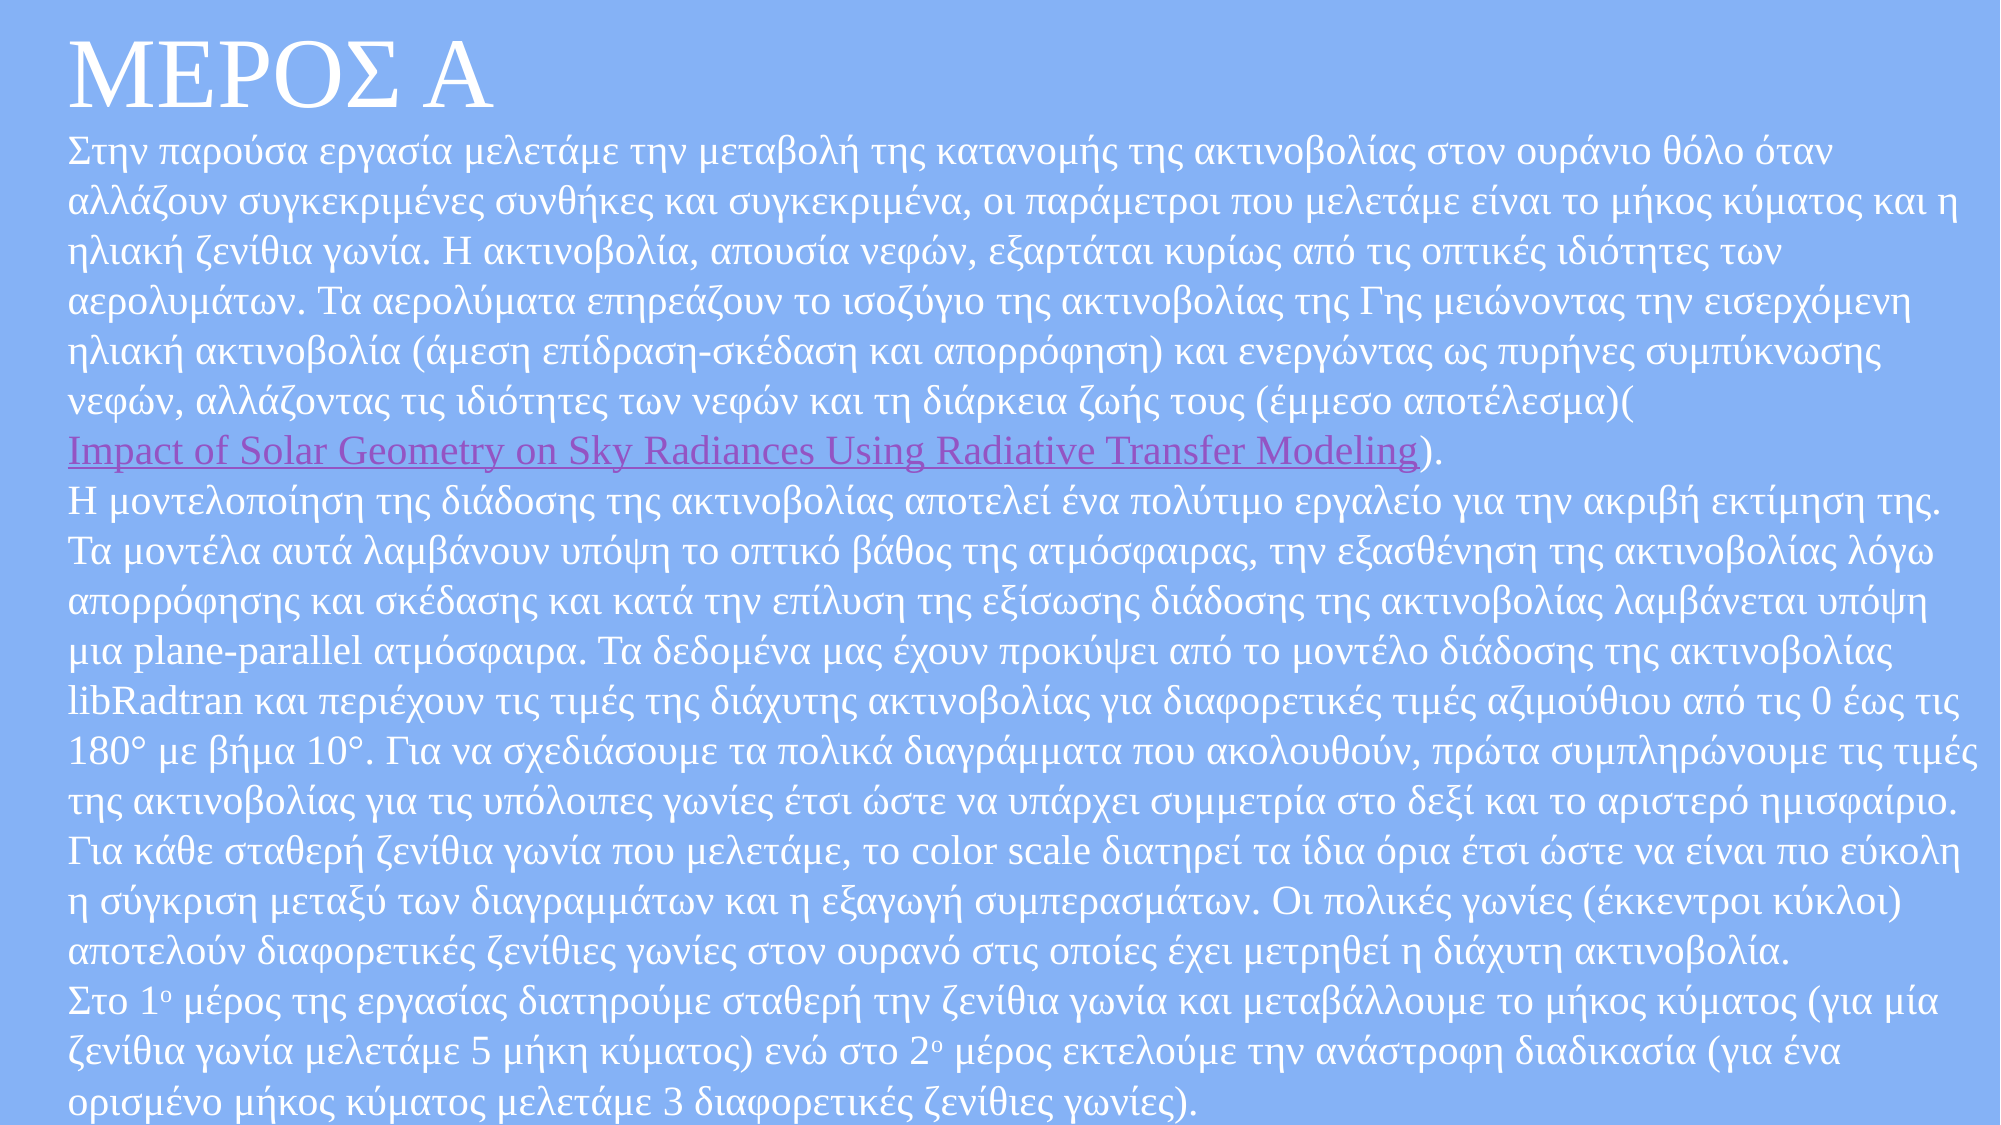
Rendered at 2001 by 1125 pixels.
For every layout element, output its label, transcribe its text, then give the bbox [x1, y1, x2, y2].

text_box Στην παρούσα εργασία μελετάμε την μεταβολή της κατανομής της ακτινοβολίας στον ουράνιο θόλο όταν αλλάζουν συγκεκριμένες συνθήκες και συγκεκριμένα, οι παράμετροι που μελετάμε είναι το μήκος κύματος και η ηλιακή ζενίθια γωνία. Η ακτινοβολία, απουσία νεφών, εξαρτάται κυρίως από τις οπτικές ιδιότητες των αερολυμάτων. Τα αερολύματα επηρεάζουν το ισοζύγιο της ακτινοβολίας της Γης μειώνοντας την εισερχόμενη ηλιακή ακτινοβολία (άμεση επίδραση-σκέδαση και απορρόφηση) και ενεργώντας ως πυρήνες συμπύκνωσης νεφών, αλλάζοντας τις ιδιότητες των νεφών και τη διάρκεια ζωής τους (έμμεσο αποτέλεσμα)(Impact of Solar Geometry on Sky Radiances Using Radiative Transfer Modeling). Η μοντελοποίηση της διάδοσης της ακτινοβολίας αποτελεί ένα πολύτιμο εργαλείο για την ακριβή εκτίμηση της. Τα μοντέλα αυτά λαμβάνουν υπόψη το οπτικό βάθος της ατμόσφαιρας, την εξασθένηση της ακτινοβολίας λόγω απορρόφησης και σκέδασης και κατά την επίλυση της εξίσωσης διάδοσης της ακτινοβολίας λαμβάνεται υπόψη μια plane-parallel ατμόσφαιρα. Τα δεδομένα μας έχουν προκύψει από το μοντέλο διάδοσης της ακτινοβολίας libRadtran και περιέχουν τις τιμές της διάχυτης ακτινοβολίας για διαφορετικές τιμές αζιμούθιου από τις 0 έως τις 180° με βήμα 10°. Για να σχεδιάσουμε τα πολικά διαγράμματα που ακολουθούν, πρώτα συμπληρώνουμε τις τιμές της ακτινοβολίας για τις υπόλοιπες γωνίες έτσι ώστε να υπάρχει συμμετρία στο δεξί και το αριστερό ημισφαίριο. Για κάθε σταθερή ζενίθια γωνία που μελετάμε, το color scale διατηρεί τα ίδια όρια έτσι ώστε να είναι πιο εύκολη η σύγκριση μεταξύ των διαγραμμάτων και η εξαγωγή συμπερασμάτων. Οι πολικές γωνίες (έκκεντροι κύκλοι) αποτελούν διαφορετικές ζενίθιες γωνίες στον ουρανό στις οποίες έχει μετρηθεί η διάχυτη ακτινοβολία. Στο 1ο μέρος της εργασίας διατηρούμε σταθερή την ζενίθια γωνία και μεταβάλλουμε το μήκος κύματος (για μία ζενίθια γωνία μελετάμε 5 μήκη κύματος) ενώ στο 2ο μέρος εκτελούμε την ανάστροφη διαδικασία (για ένα ορισμένο μήκος κύματος μελετάμε 3 διαφορετικές ζενίθιες γωνίες). [52, 115, 2000, 1125]
text_box ΜΕΡΟΣ Α [52, 0, 1055, 135]
